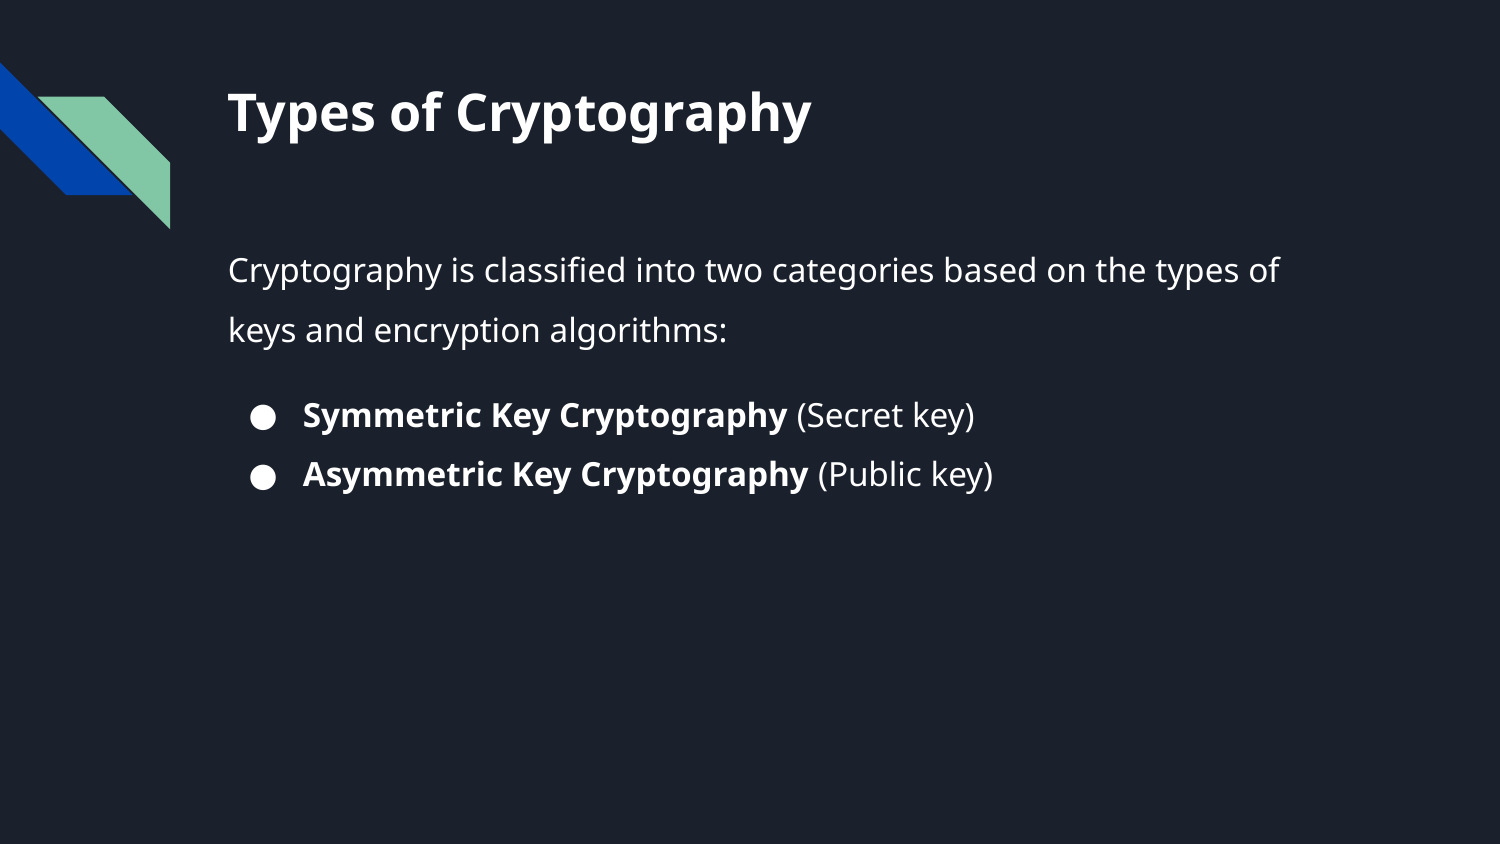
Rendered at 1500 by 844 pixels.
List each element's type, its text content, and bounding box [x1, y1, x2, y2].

list Cryptography is classified into two categories based on the types of keys and encryption algorithms: Symmetric Key Cryptography (Secret key) Asymmetric Key Cryptography (Public key) [212, 214, 1368, 735]
title Types of Cryptography [212, 64, 1368, 188]
